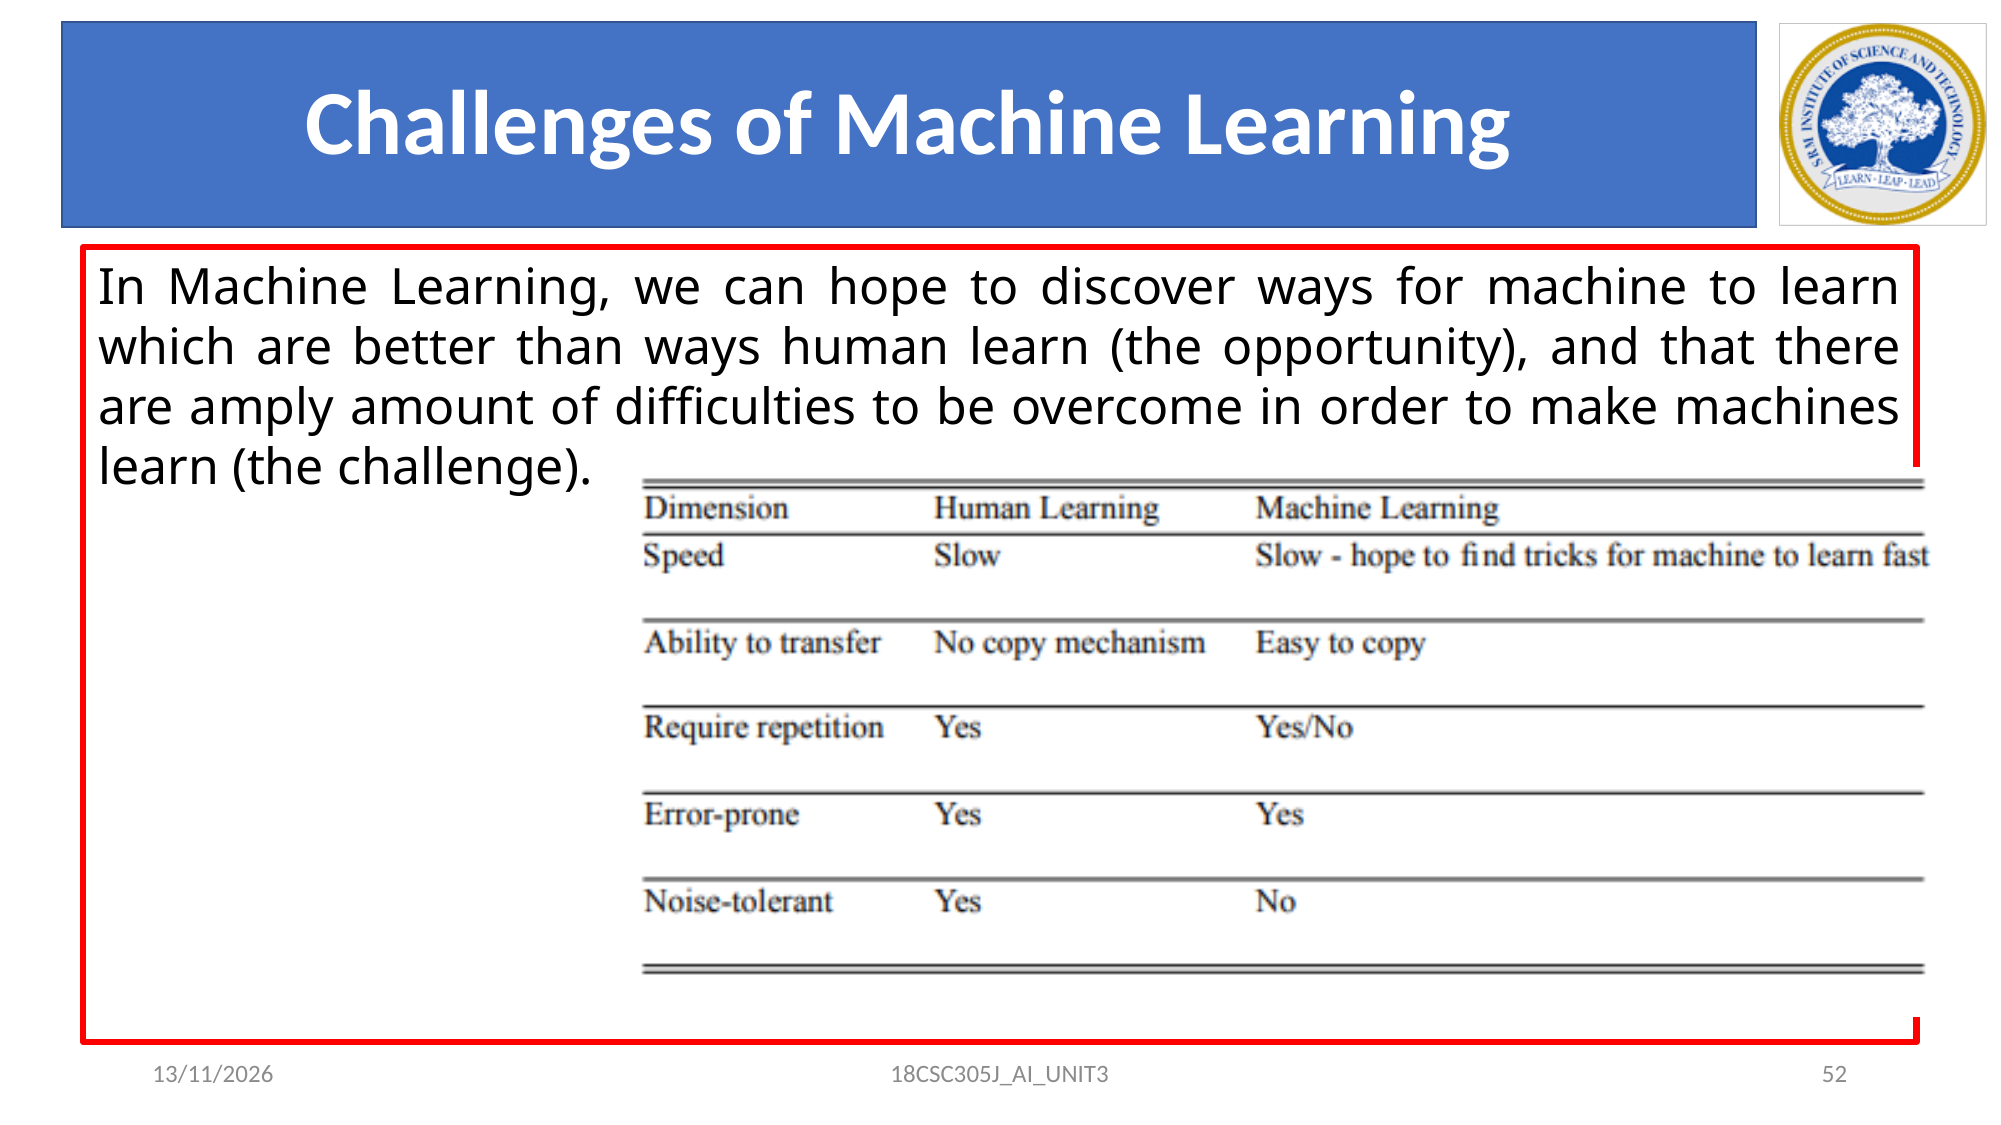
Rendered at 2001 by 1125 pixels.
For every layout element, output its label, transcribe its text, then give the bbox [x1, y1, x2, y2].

picture [618, 467, 1963, 1017]
picture [1778, 22, 1988, 227]
slide_number 52 [1412, 1042, 1863, 1103]
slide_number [137, 1042, 588, 1103]
footer 18CSC305J_AI_UNIT3 [662, 1042, 1338, 1103]
title Challenges of Machine Learning [61, 21, 1757, 228]
text_box In Machine Learning, we can hope to discover ways for machine to learn which are better than ways human learn (the opportunity), and that there are amply amount of difficulties to be overcome in order to make machines learn (the challenge). [83, 247, 1917, 1042]
